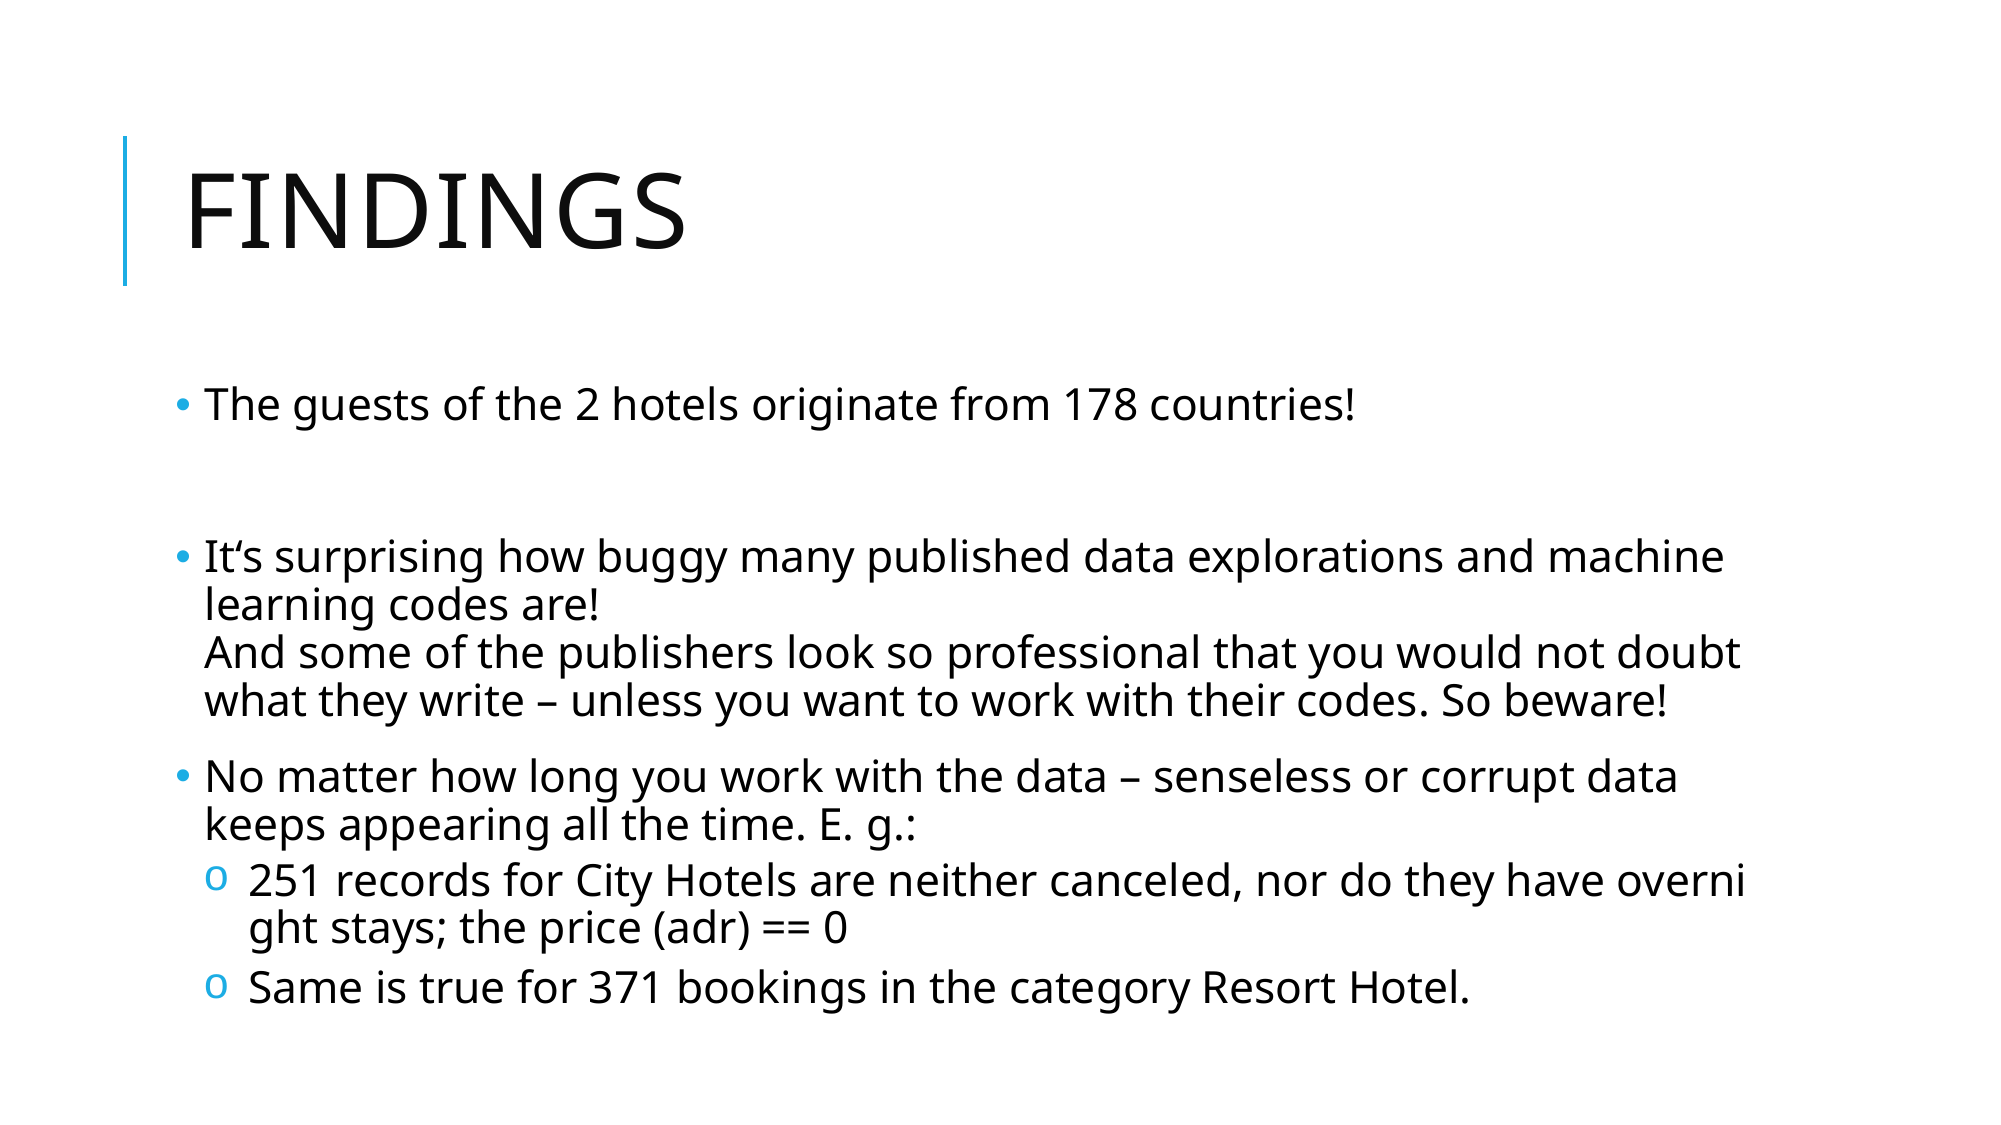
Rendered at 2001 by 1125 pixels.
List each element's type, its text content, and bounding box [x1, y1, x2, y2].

list The guests of the 2 hotels originate from 178 countries! It‘s surprising how buggy many published data explorations and machine learning codes are! And some of the publishers look so professional that you would not doubt what they write – unless you want to work with their codes. So beware! No matter how long you work with the data – senseless or corrupt data keeps appearing all the time. E. g.: 251 records for City Hotels are neither canceled, nor do they have overnight stays; the price (adr) == 0 Same is true for 371 bookings in the category Resort Hotel. [168, 375, 1777, 1055]
title Findings [168, 96, 1763, 342]
